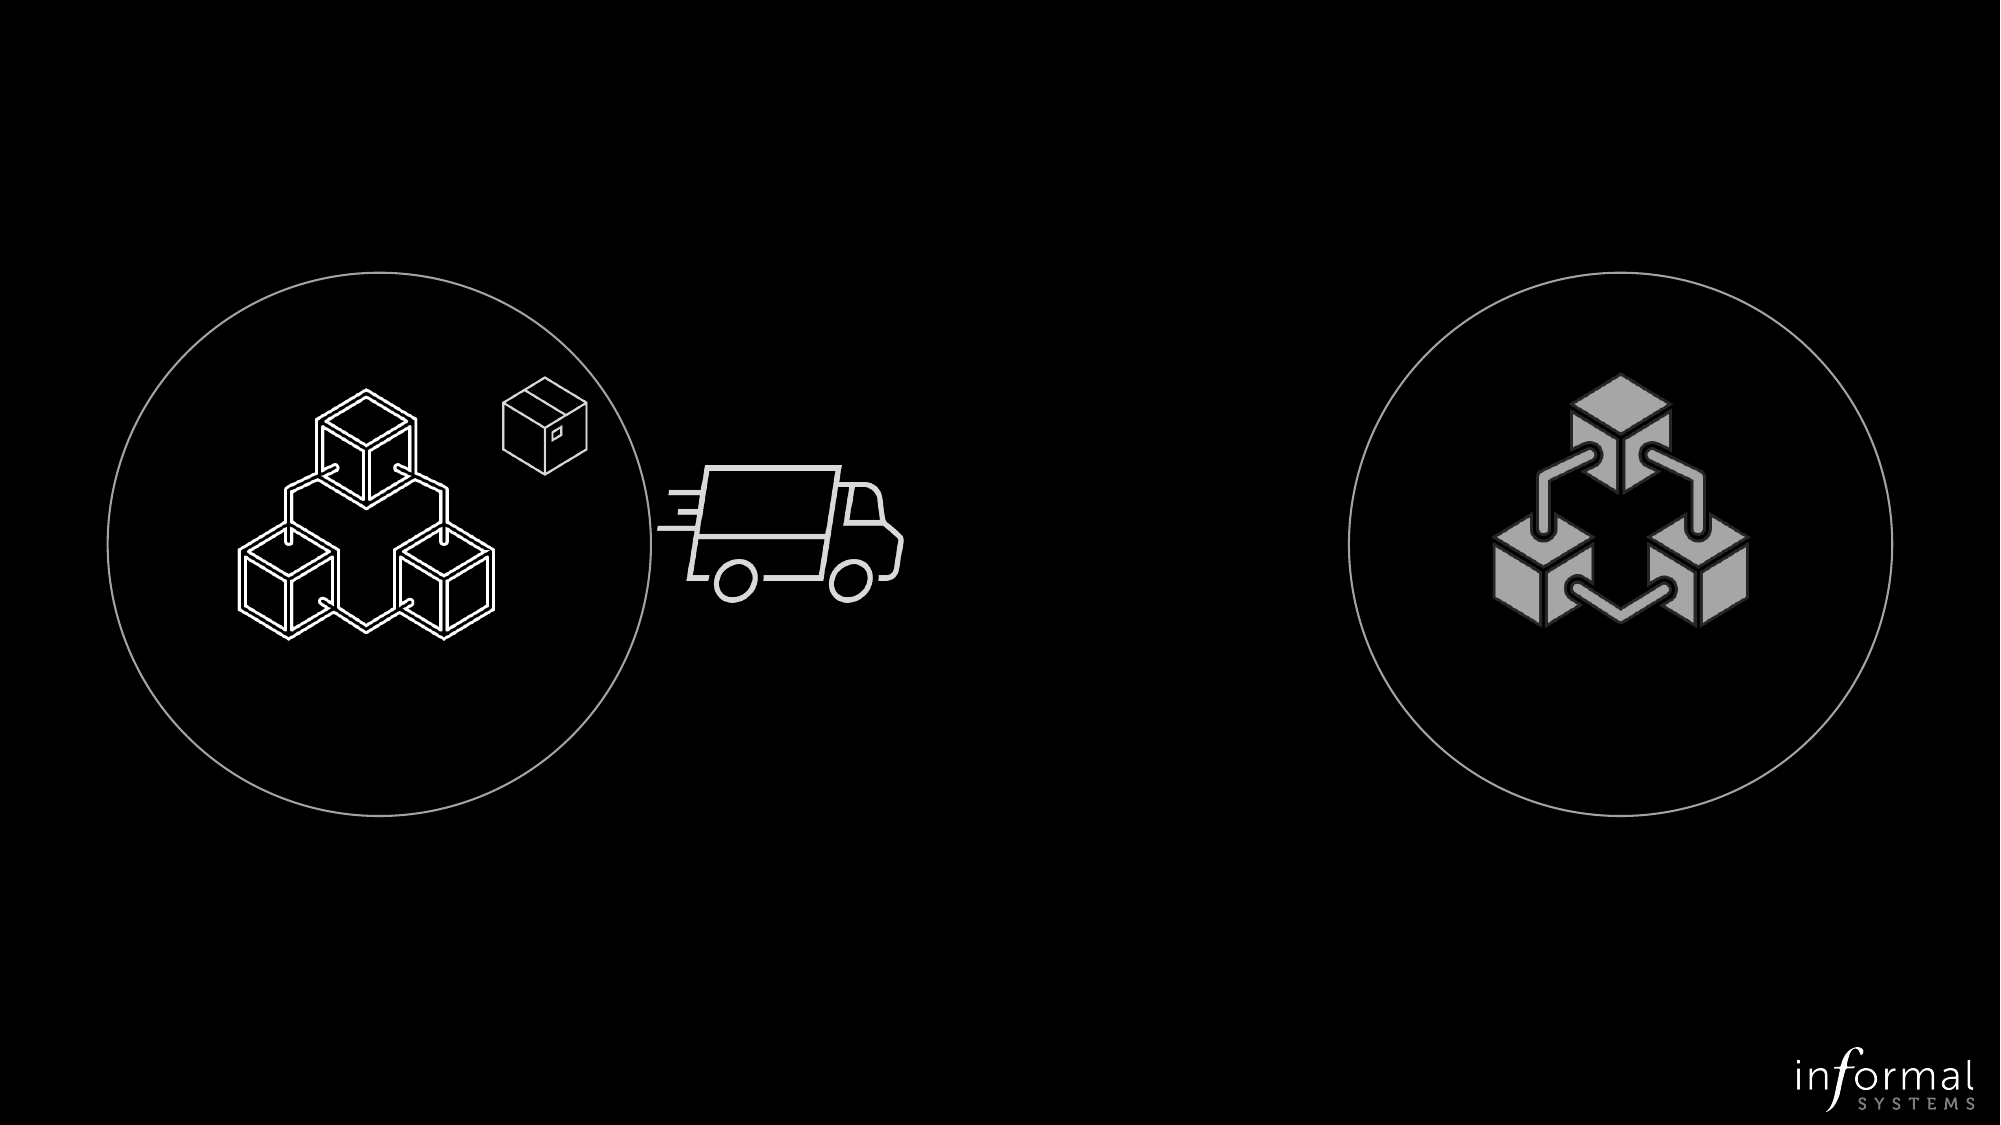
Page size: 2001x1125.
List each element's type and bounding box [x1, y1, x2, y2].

text_box [106, 271, 650, 818]
picture [217, 365, 604, 663]
picture [650, 399, 914, 663]
picture [1797, 1043, 1975, 1116]
picture [1472, 352, 1770, 650]
text_box [1347, 271, 1894, 818]
